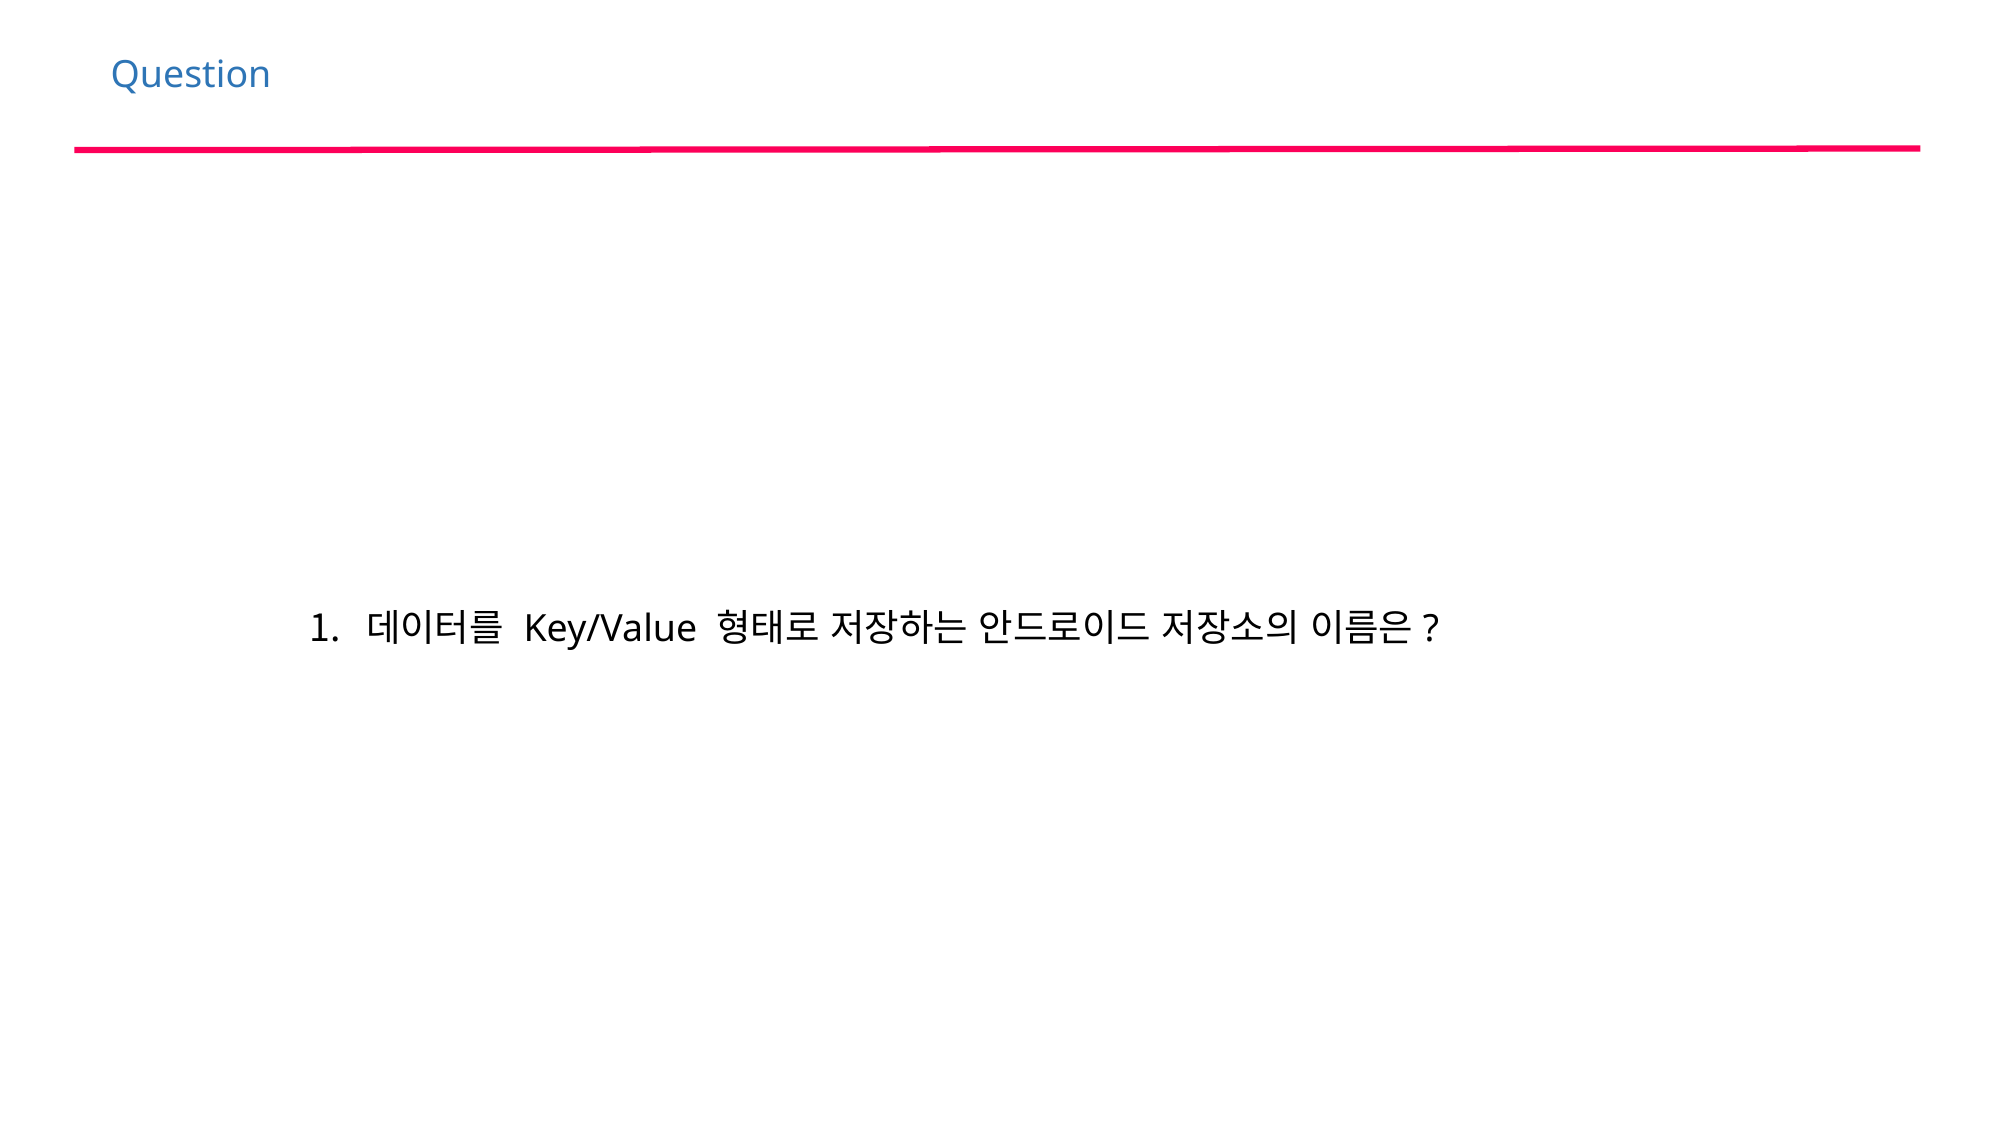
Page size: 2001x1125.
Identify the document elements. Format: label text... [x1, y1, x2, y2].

text_box 데이터를 Key/Value 형태로 저장하는 안드로이드 저장소의 이름은? [295, 551, 1743, 657]
text_box [77, 0, 1923, 151]
text_box Question [95, 42, 1442, 103]
